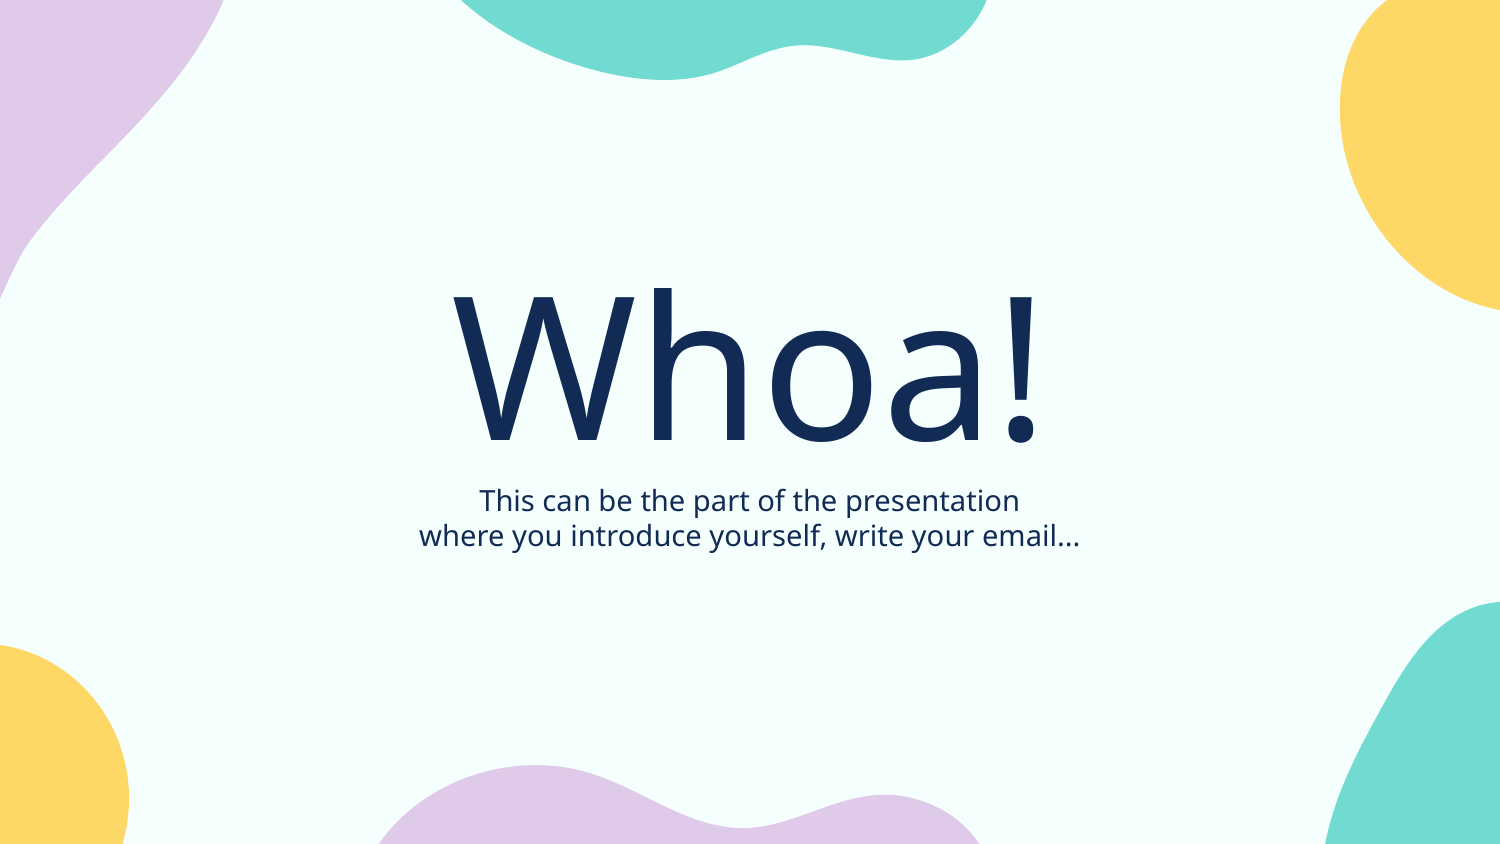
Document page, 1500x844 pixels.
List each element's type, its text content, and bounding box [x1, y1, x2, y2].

subtitle This can be the part of the presentation where you introduce yourself, write your email... [353, 466, 1147, 573]
title Whoa! [384, 267, 1116, 455]
